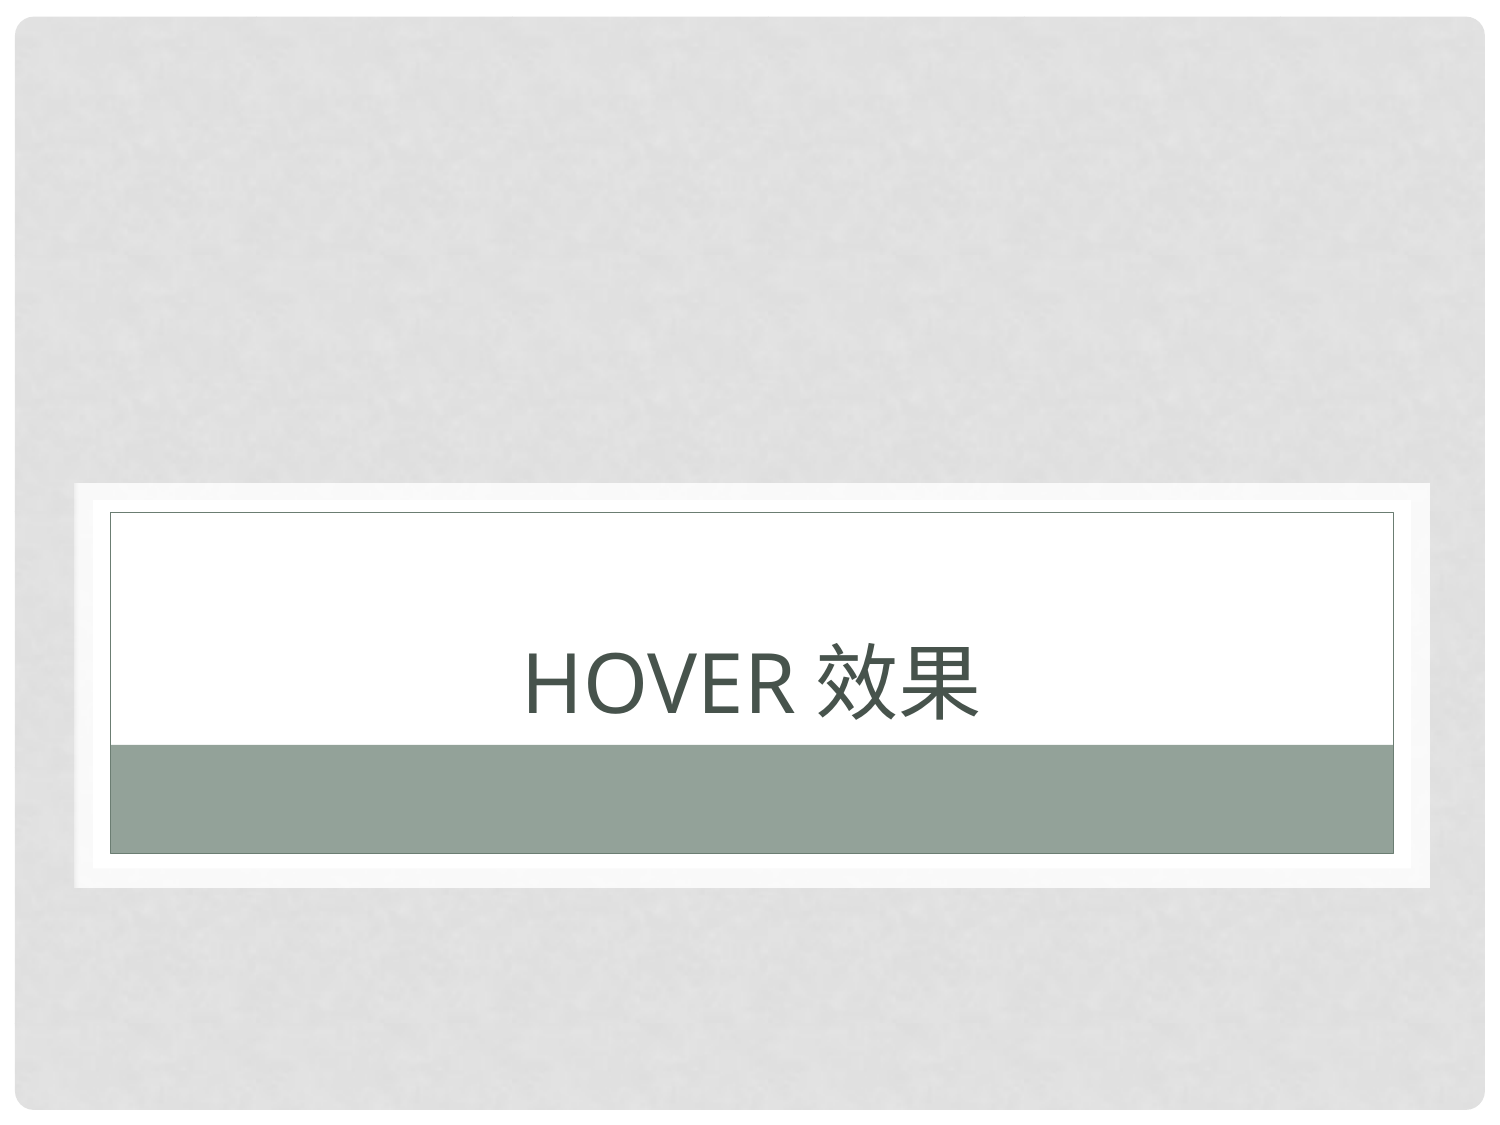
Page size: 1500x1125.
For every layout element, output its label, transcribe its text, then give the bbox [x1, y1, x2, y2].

title hover效果 [120, 525, 1384, 738]
